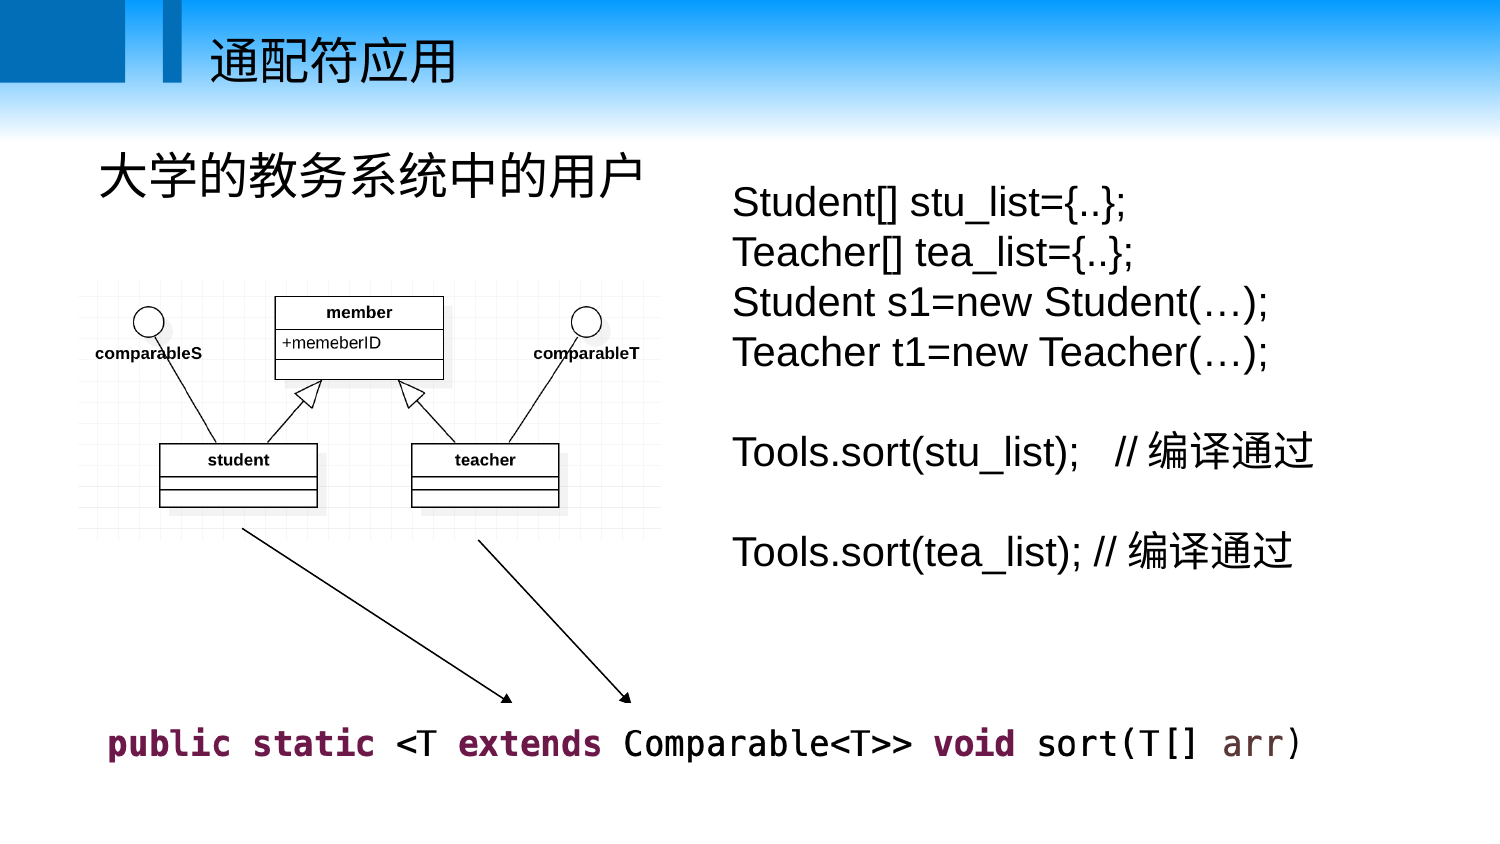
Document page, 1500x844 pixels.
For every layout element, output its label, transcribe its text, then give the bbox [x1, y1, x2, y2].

picture [78, 279, 662, 541]
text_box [241, 527, 514, 701]
text_box 通配符应用 [194, 10, 786, 97]
text_box Student[] stu_list={..}; Teacher[] tea_list={..}; Student s1=new Student(…); Teacher t1=new Teacher(…); Tools.sort(stu_list); //编译通过 Tools.sort(tea_list); //编译通过 [717, 167, 1438, 633]
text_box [477, 539, 632, 701]
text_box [0, 0, 182, 83]
picture [78, 703, 1355, 788]
text_box 大学的教务系统中的用户 [60, 137, 664, 212]
